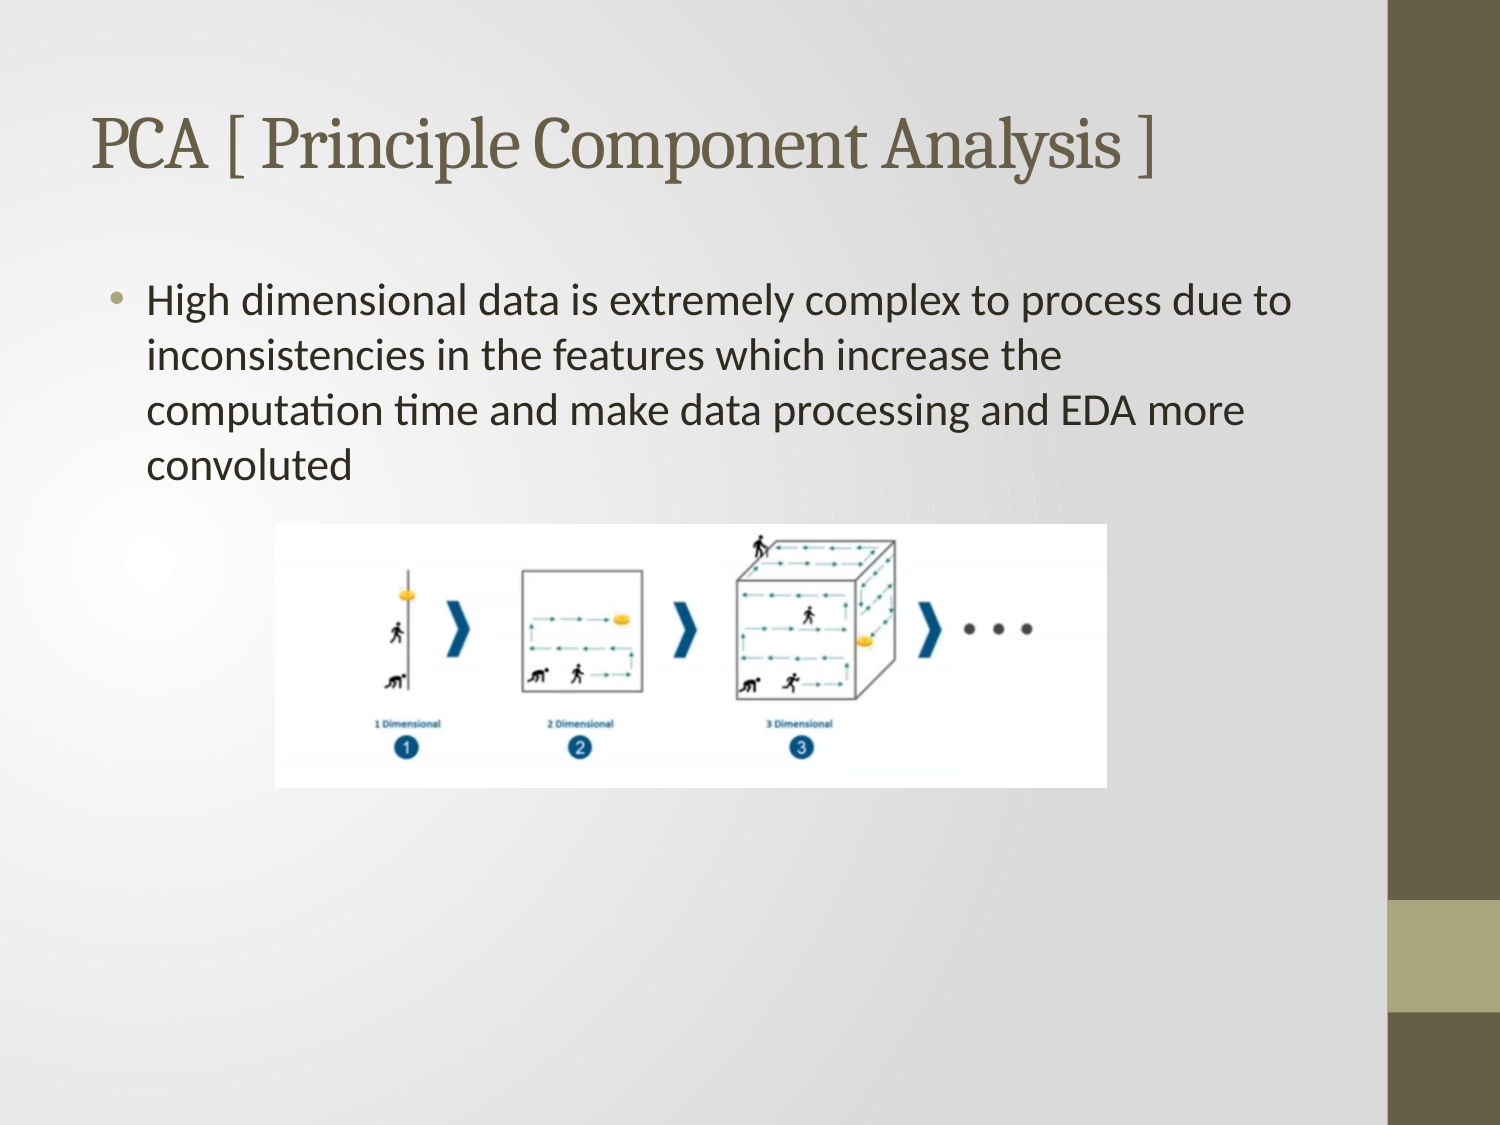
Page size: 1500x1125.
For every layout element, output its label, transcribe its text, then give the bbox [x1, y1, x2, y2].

list High dimensional data is extremely complex to process due to inconsistencies in the features which increase the computation time and make data processing and EDA more convoluted [75, 262, 1325, 1050]
picture [274, 524, 1107, 788]
title PCA [ Principle Component Analysis ] [75, 45, 1325, 233]
